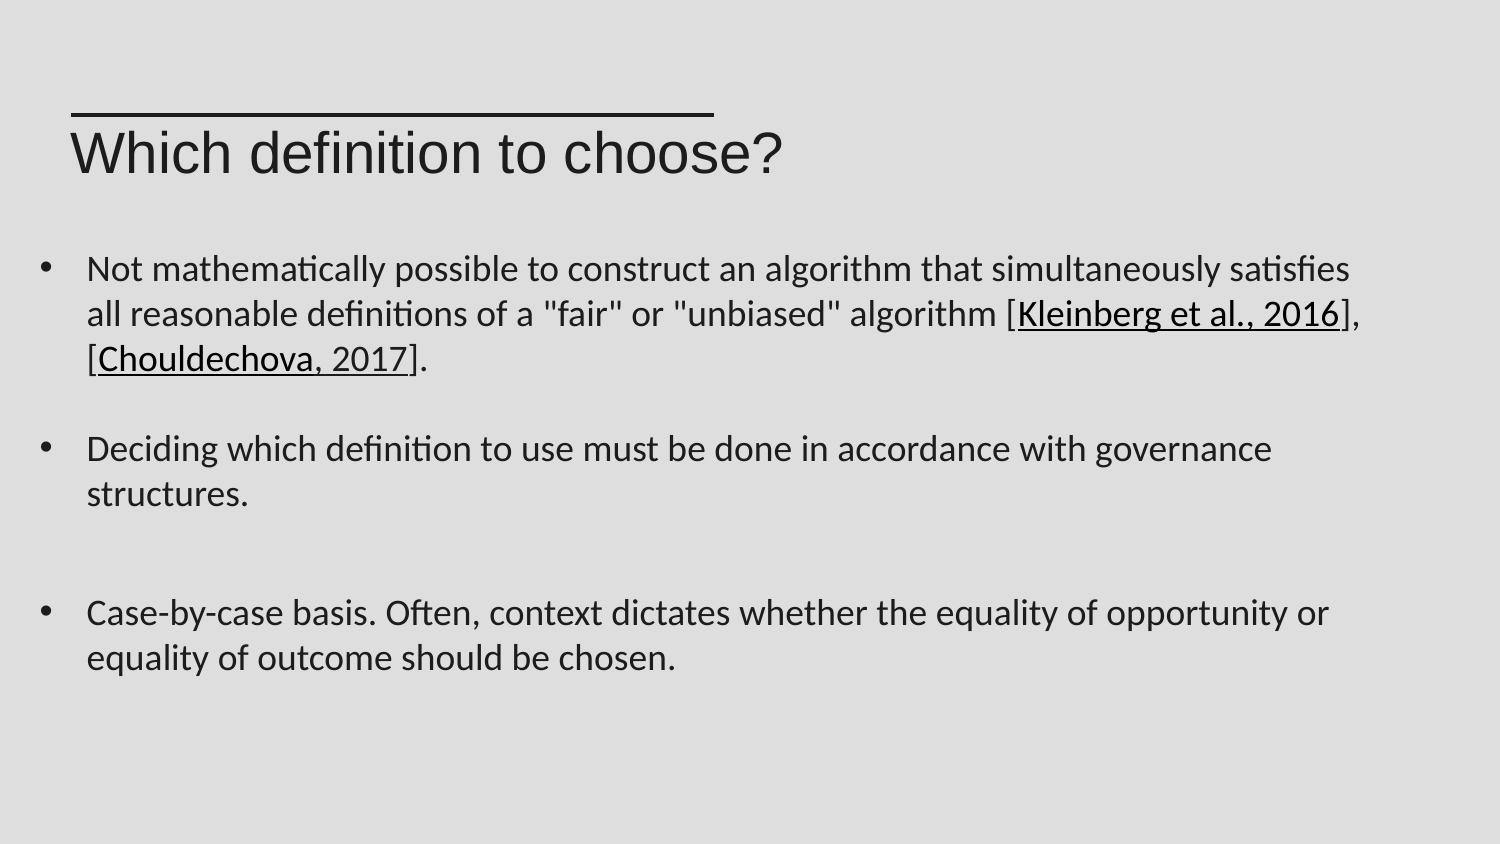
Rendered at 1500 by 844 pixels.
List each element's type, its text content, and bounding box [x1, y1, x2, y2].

list Not mathematically possible to construct an algorithm that simultaneously satisfies all reasonable definitions of a "fair" or "unbiased" algorithm [Kleinberg et al., 2016], [Chouldechova, 2017]. Deciding which definition to use must be done in accordance with governance structures. Case-by-case basis. Often, context dictates whether the equality of opportunity or equality of outcome should be chosen. [39, 243, 1369, 741]
list Which definition to choose? [70, 115, 1215, 172]
